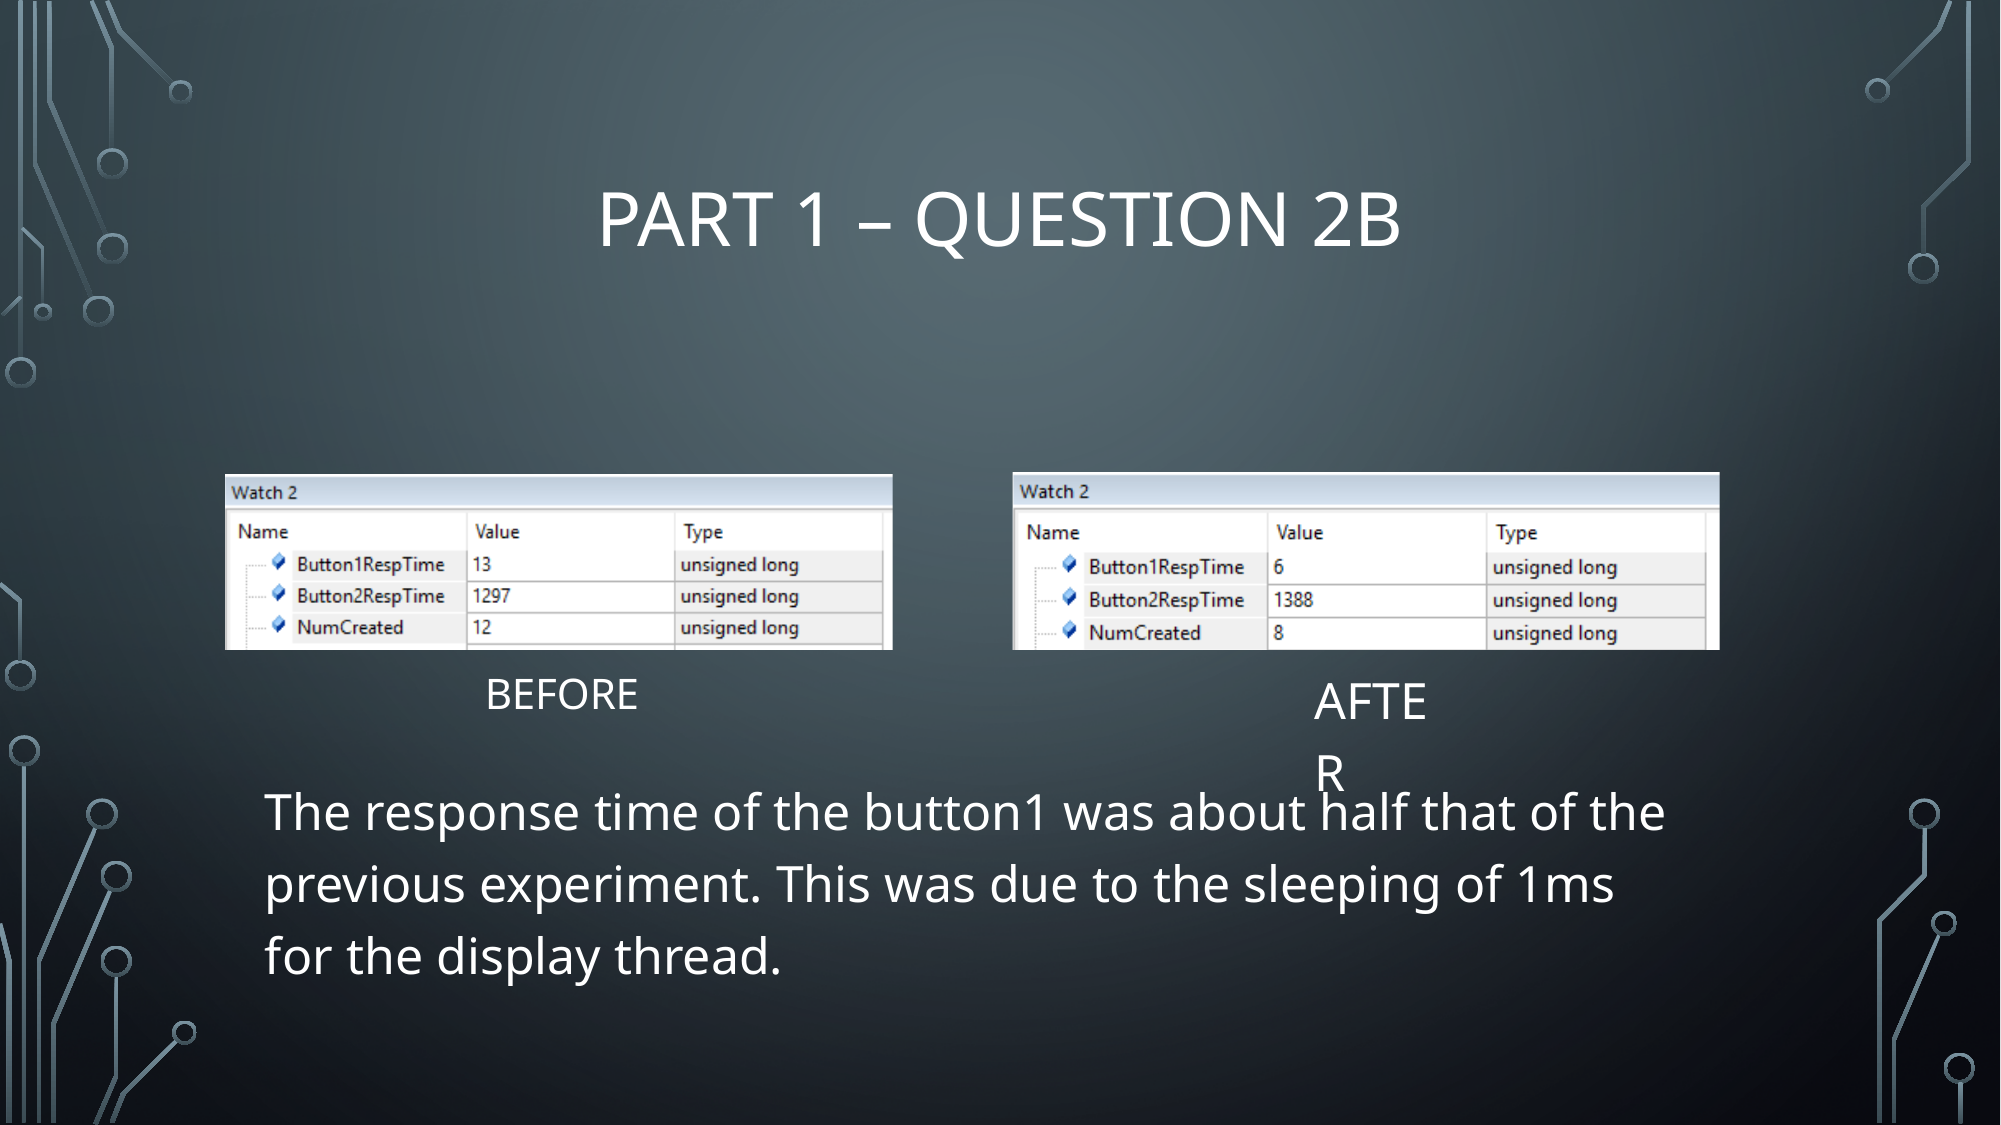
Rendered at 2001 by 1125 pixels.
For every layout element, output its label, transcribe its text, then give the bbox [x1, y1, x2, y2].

text_box The response time of the button1 was about half that of the previous experiment. This was due to the sleeping of 1ms for the display thread. [249, 760, 1700, 1065]
list AFTER [1299, 651, 1461, 738]
picture [1012, 472, 1720, 651]
picture [224, 474, 893, 651]
text_box BEFORE [469, 651, 658, 738]
title Part 1 – question 2B [187, 101, 1813, 344]
